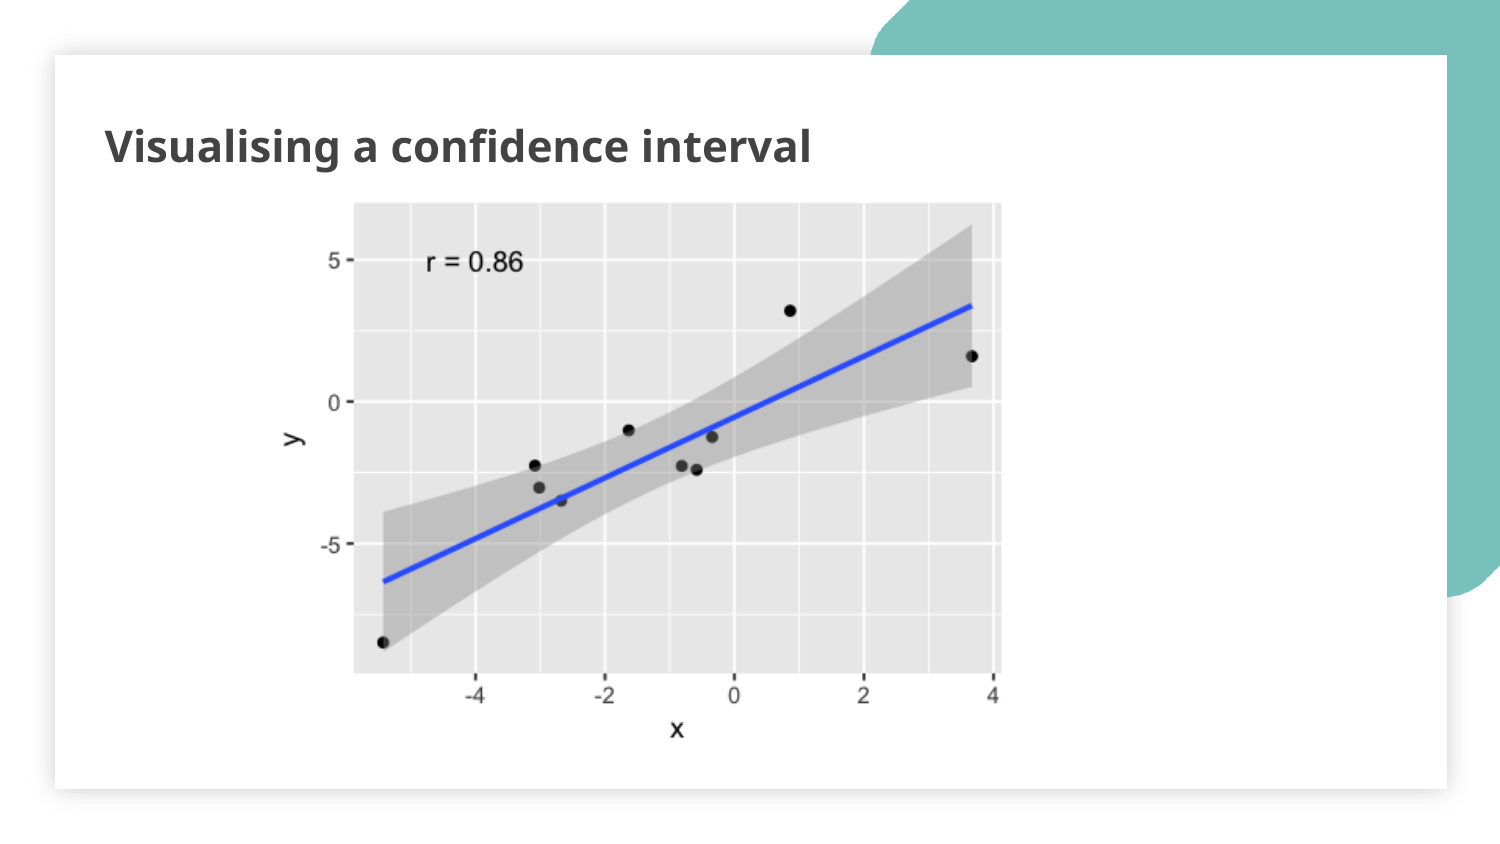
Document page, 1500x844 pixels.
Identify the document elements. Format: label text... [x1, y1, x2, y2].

picture [0, 0, 1500, 844]
text_box Visualising a confidence interval [89, 103, 1411, 221]
